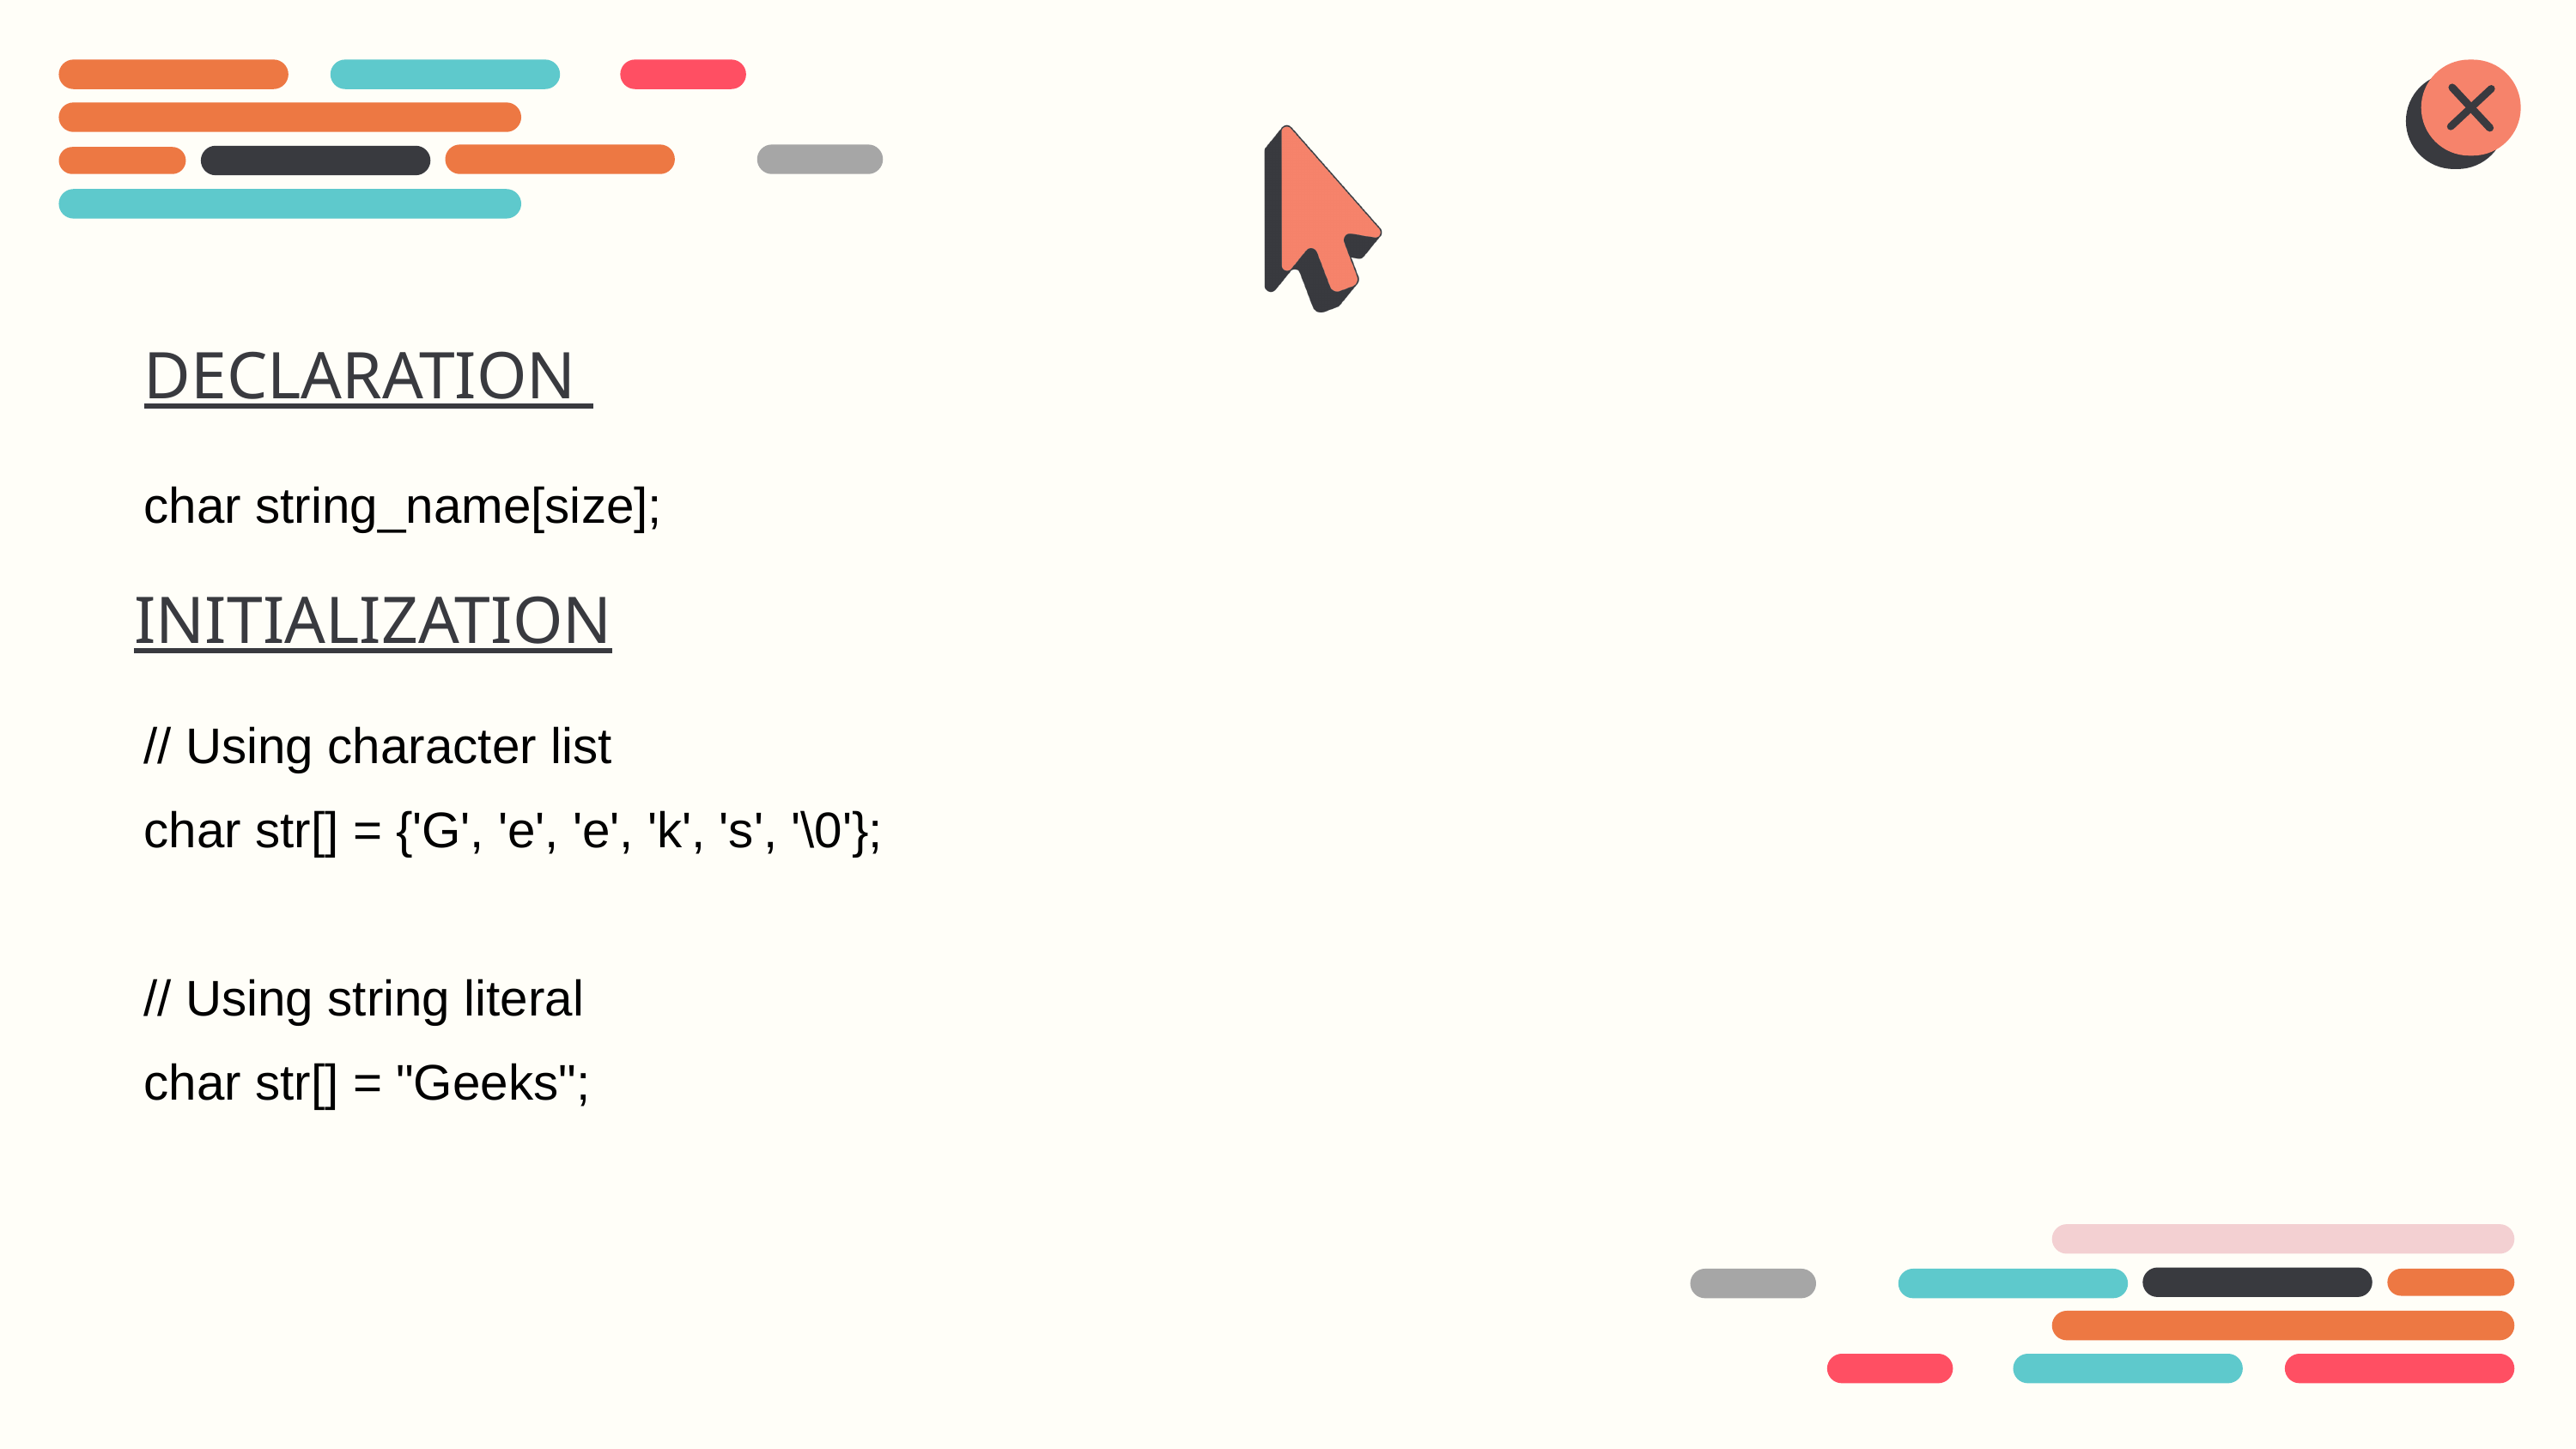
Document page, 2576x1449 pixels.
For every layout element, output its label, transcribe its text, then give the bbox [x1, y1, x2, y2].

text_box INITIALIZATION [134, 579, 1315, 657]
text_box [2388, 22, 2538, 192]
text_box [1690, 1223, 2515, 1410]
text_box // Using character list char str[] = {'G', 'e', 'e', 'k', 's', '\0'}; // Using string literal char str[] = "Geeks"; [143, 689, 2400, 1111]
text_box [58, 33, 884, 219]
text_box DECLARATION [143, 334, 1324, 412]
text_box [1264, 124, 1382, 312]
text_box char string_name[size]; [143, 449, 2400, 534]
